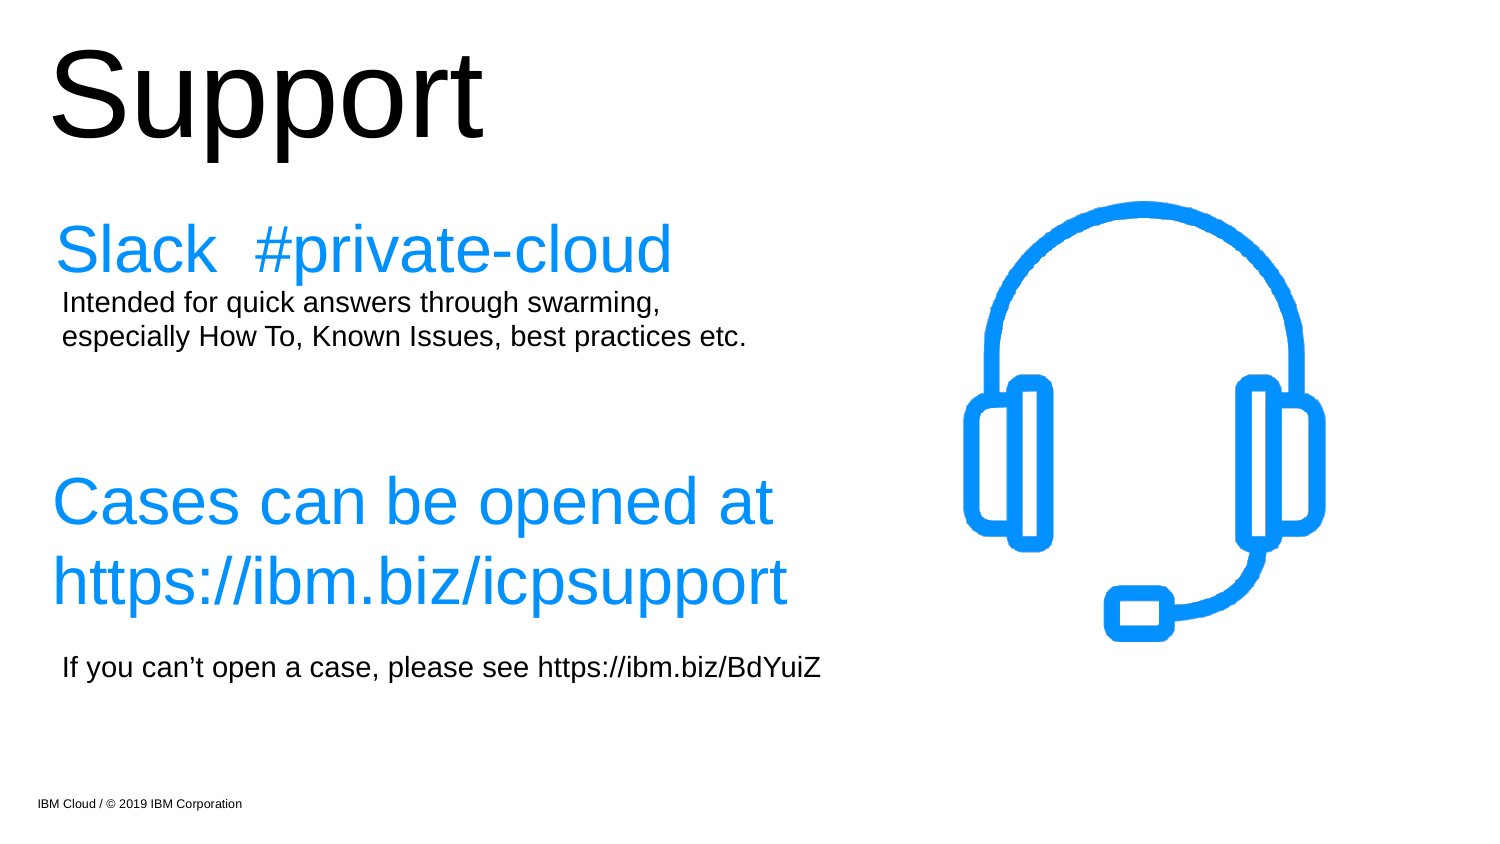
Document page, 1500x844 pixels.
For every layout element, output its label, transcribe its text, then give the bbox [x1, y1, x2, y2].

title Support [23, 29, 509, 212]
text_box Slack #private-cloud [55, 214, 927, 297]
text_box If you can’t open a case, please see https://ibm.biz/BdYuiZ [47, 641, 848, 691]
footer IBM Cloud / © 2019 IBM Corporation [37, 791, 1088, 815]
picture [960, 201, 1327, 642]
text_box Intended for quick answers through swarming, especially How To, Known Issues, best practices etc. [47, 275, 798, 361]
text_box Cases can be opened at https://ibm.biz/icpsupport [37, 450, 898, 626]
